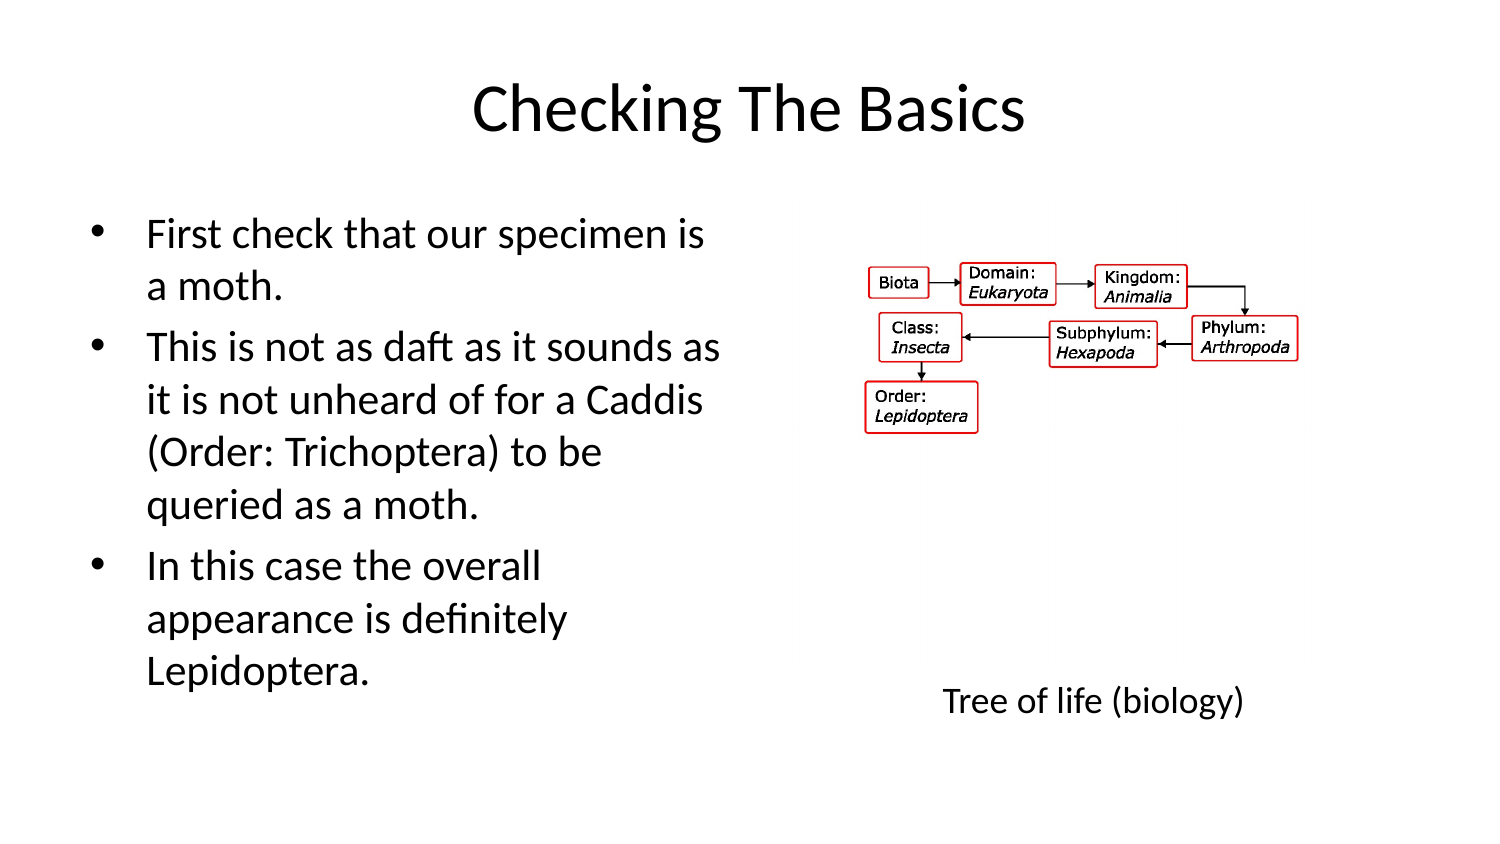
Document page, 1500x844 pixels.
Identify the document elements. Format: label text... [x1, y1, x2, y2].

title Checking The Basics [75, 33, 1425, 175]
text_box Tree of life (biology) [762, 673, 1425, 753]
list First check that our specimen is a moth. This is not as daft as it sounds as it is not unheard of for a Caddis (Order: Trichoptera) to be queried as a moth. In this case the overall appearance is definitely Lepidoptera. [75, 196, 738, 754]
picture [762, 197, 1426, 667]
